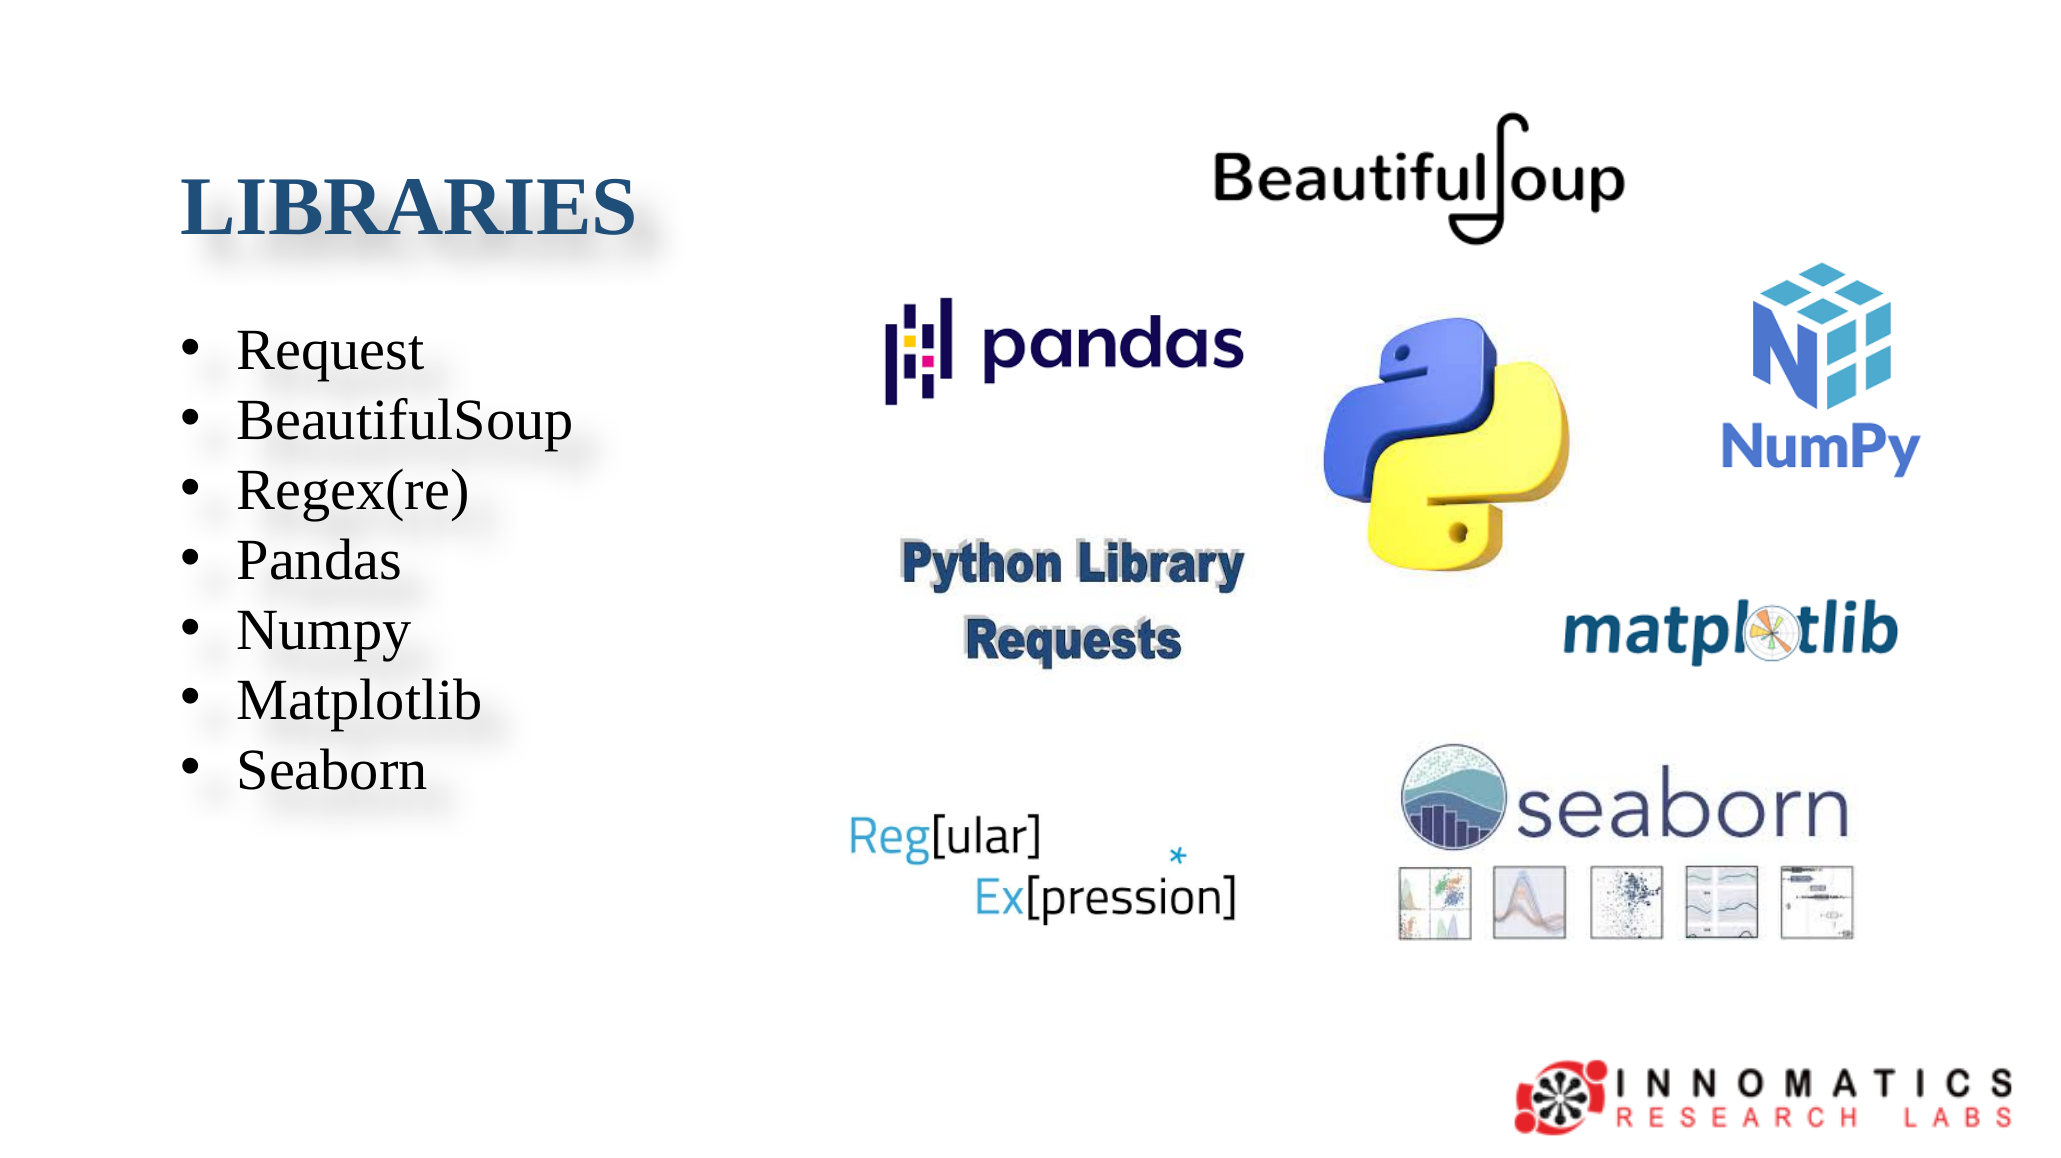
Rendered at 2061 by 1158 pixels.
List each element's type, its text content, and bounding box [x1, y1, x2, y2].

text_box LIBRARIES Request BeautifulSoup Regex(re) Pandas Numpy Matplotlib Seaborn [165, 143, 919, 809]
picture [1694, 242, 1951, 499]
picture [1382, 730, 1860, 941]
picture [1305, 304, 2031, 712]
picture [1489, 1043, 2036, 1158]
picture [868, 71, 1670, 433]
picture [887, 526, 1261, 688]
picture [833, 777, 1252, 948]
